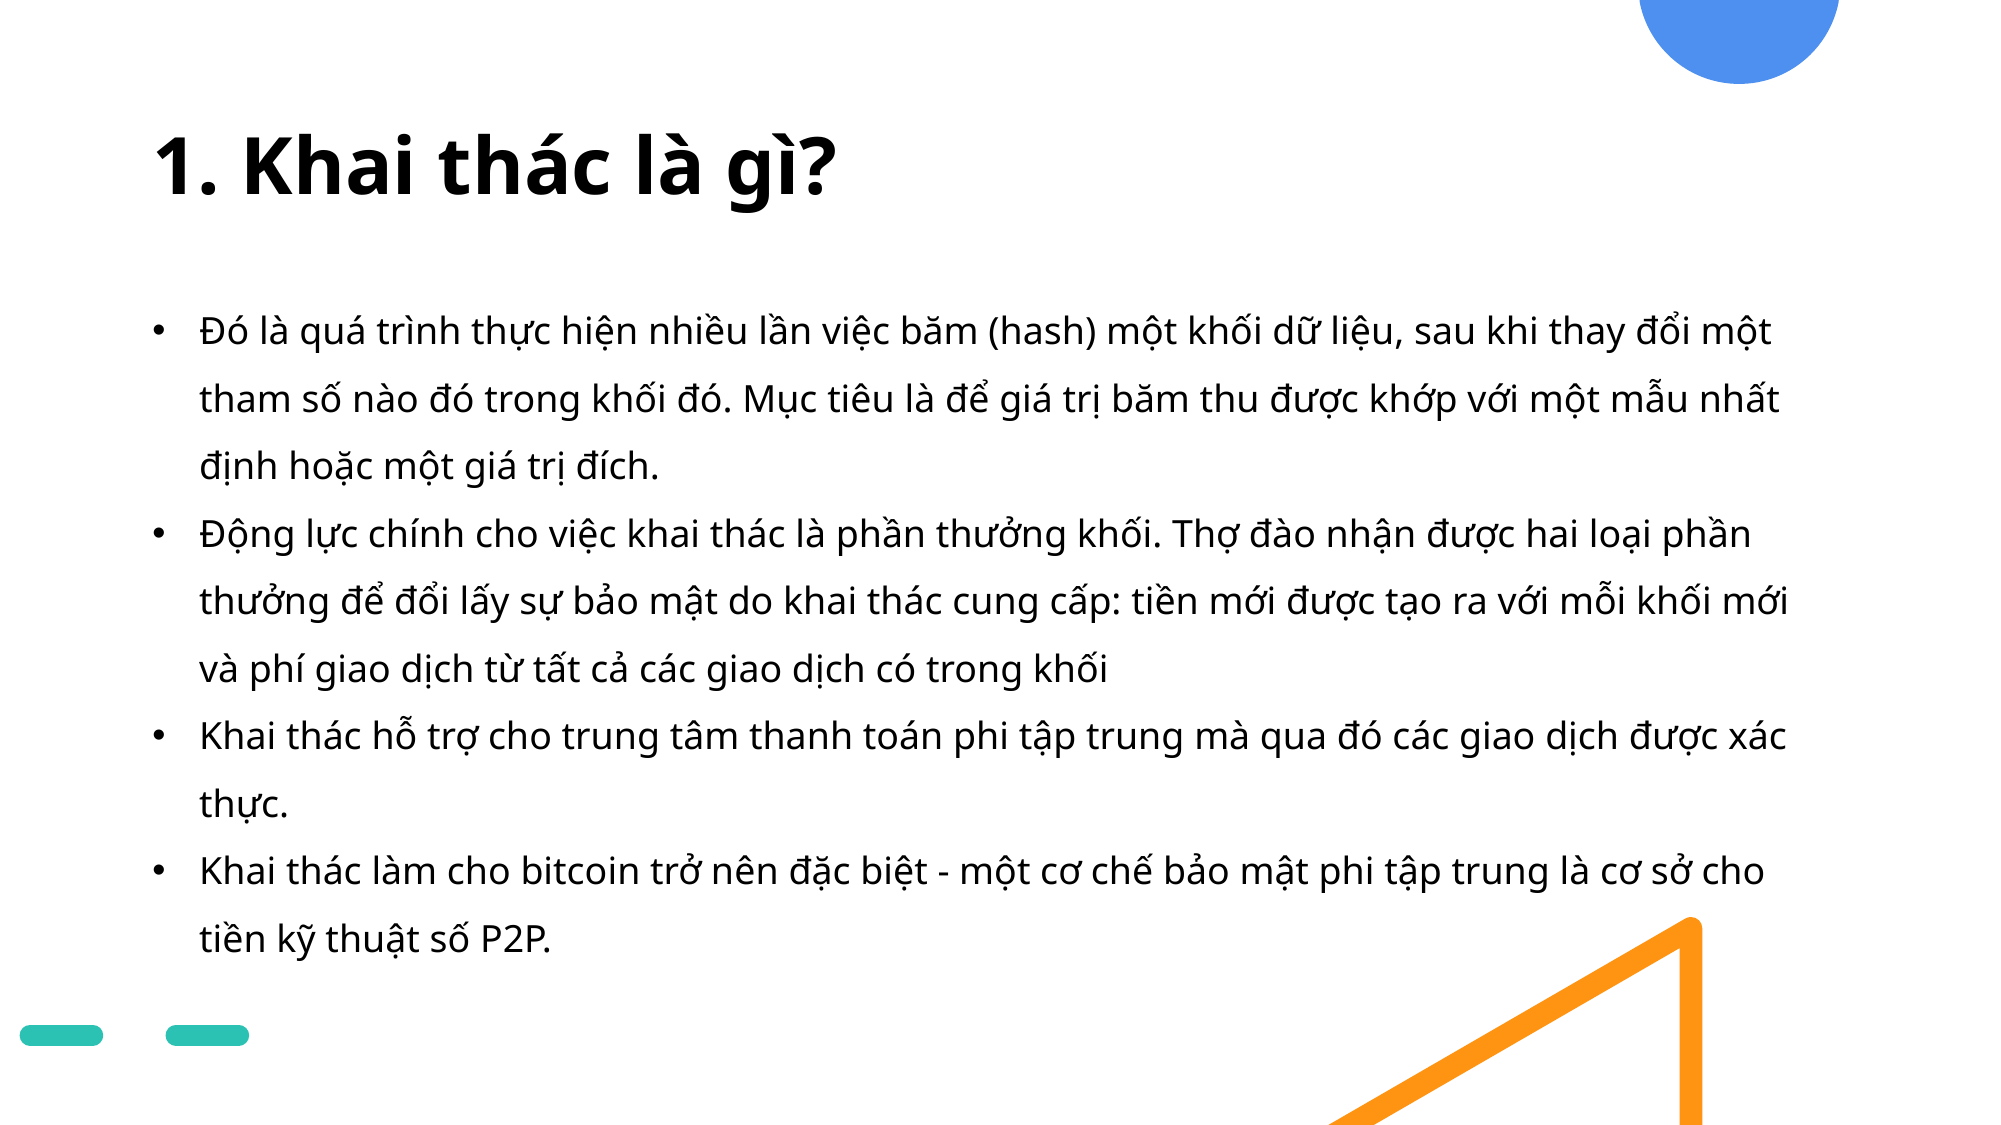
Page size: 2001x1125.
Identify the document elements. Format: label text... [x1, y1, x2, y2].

title 1. Khai thác là gì? [137, 59, 1863, 278]
text_box Đó là quá trình thực hiện nhiều lần việc băm (hash) một khối dữ liệu, sau khi thay đổi một tham số nào đó trong khối đó. Mục tiêu là để giá trị băm thu được khớp với một mẫu nhất định hoặc một giá trị đích. Động lực chính cho việc khai thác là phần thưởng khối. Thợ đào nhận được hai loại phần thưởng để đổi lấy sự bảo mật do khai thác cung cấp: tiền mới được tạo ra với mỗi khối mới và phí giao dịch từ tất cả các giao dịch có trong khối Khai thác hỗ trợ cho trung tâm thanh toán phi tập trung mà qua đó các giao dịch được xác thực. Khai thác làm cho bitcoin trở nên đặc biệt - một cơ chế bảo mật phi tập trung là cơ sở cho tiền kỹ thuật số P2P. [137, 277, 1851, 967]
